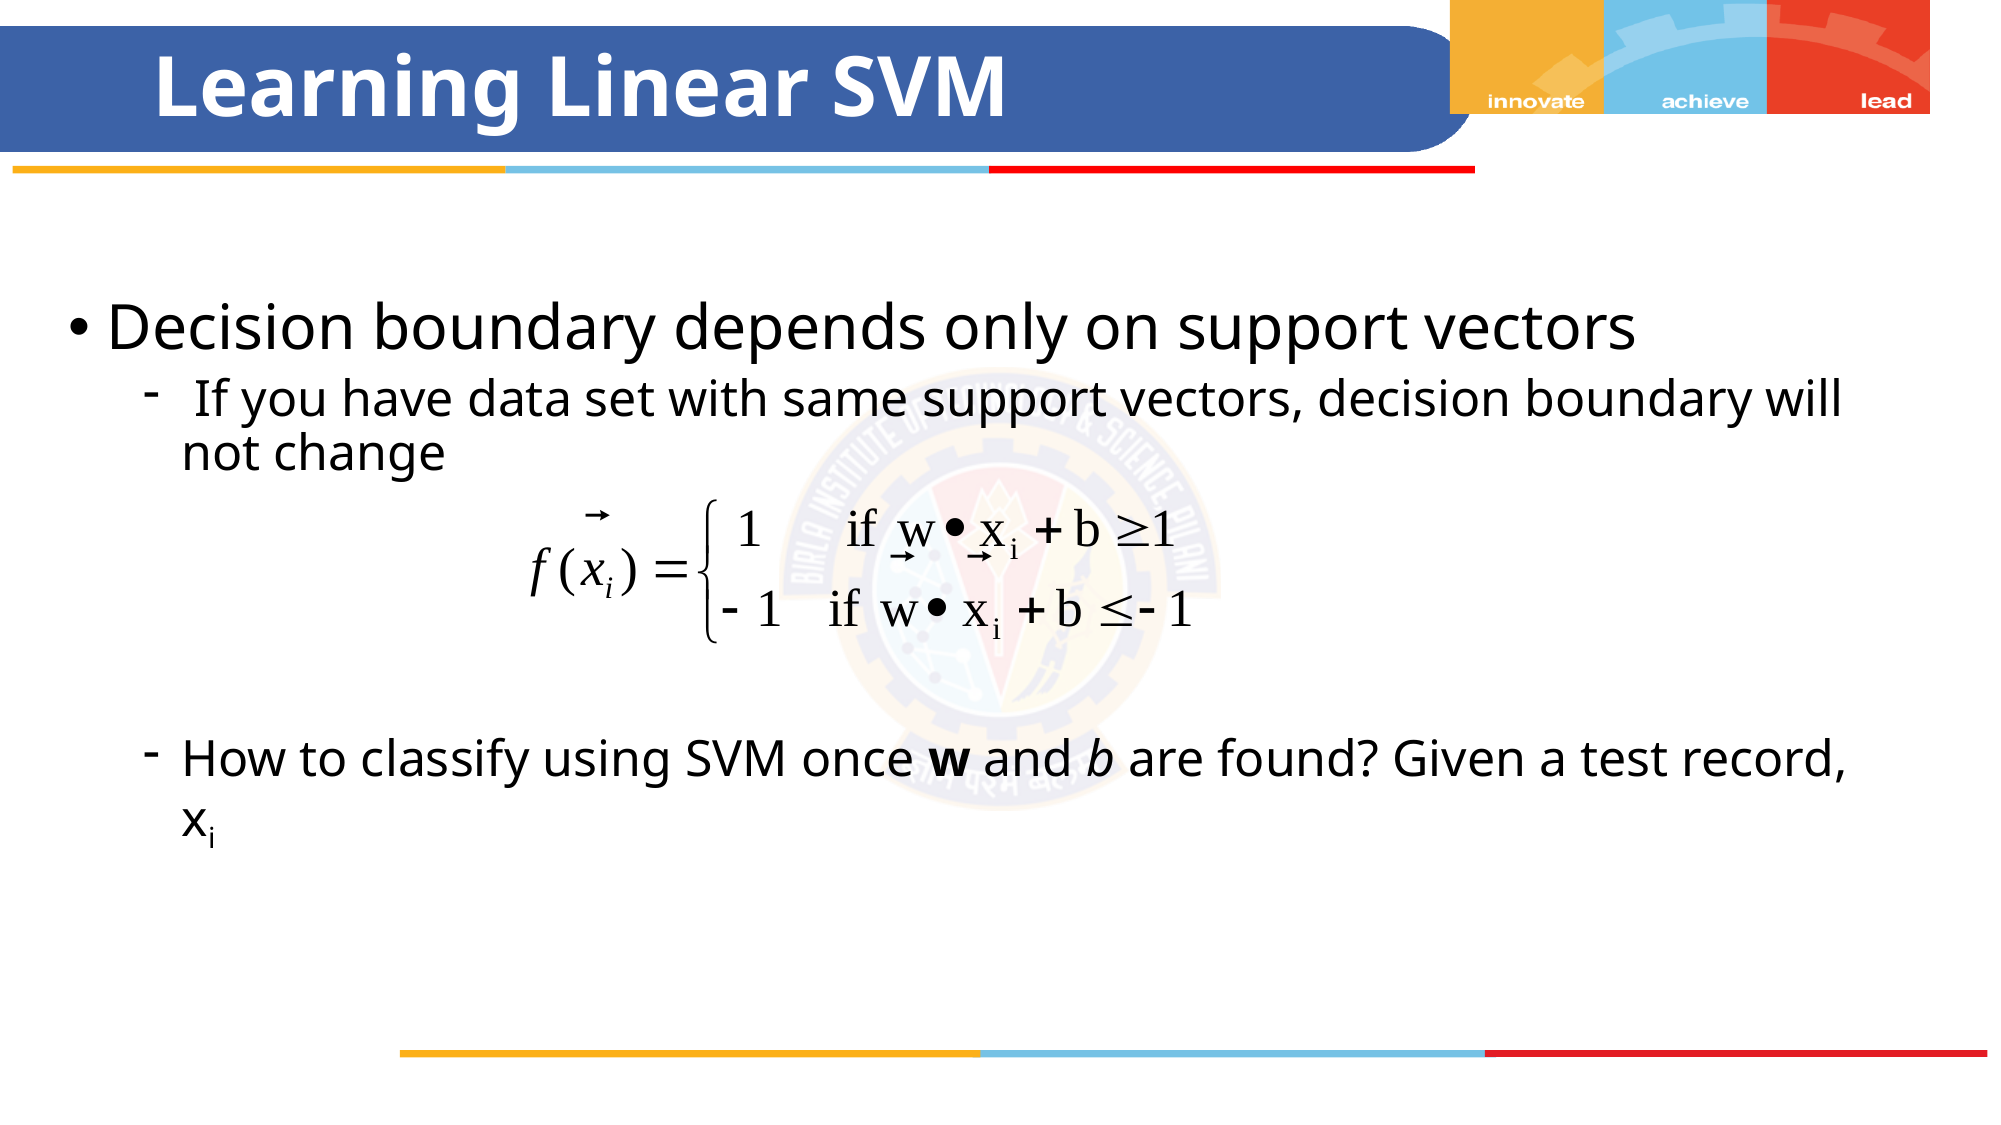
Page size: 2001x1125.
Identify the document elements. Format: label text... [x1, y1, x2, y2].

picture [1449, 0, 1930, 114]
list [512, 487, 1200, 658]
list Decision boundary depends only on support vectors If you have data set with same support vectors, decision boundary will not change How to classify using SVM once w and b are found? Given a test record, xi [54, 288, 1891, 1018]
title Learning Linear SVM [137, 26, 1425, 152]
